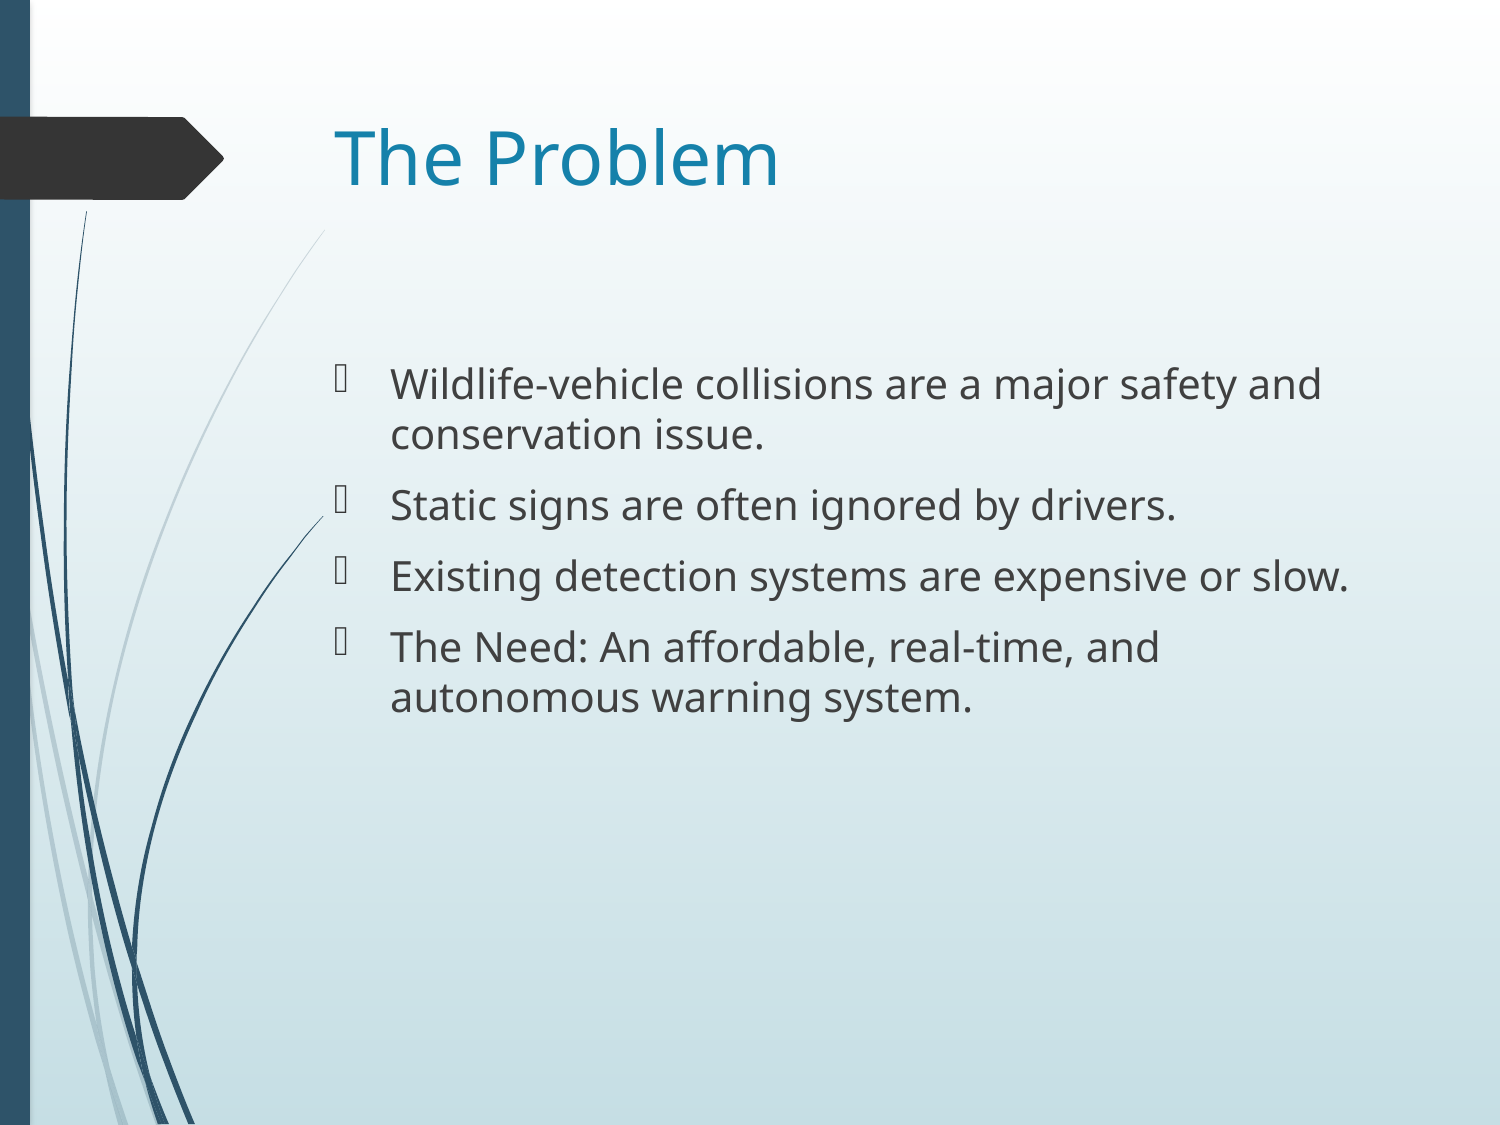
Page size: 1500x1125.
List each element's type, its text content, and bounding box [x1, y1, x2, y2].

title The Problem [319, 102, 1400, 313]
list Wildlife-vehicle collisions are a major safety and conservation issue. Static signs are often ignored by drivers. Existing detection systems are expensive or slow. The Need: An affordable, real-time, and autonomous warning system. [318, 350, 1400, 743]
